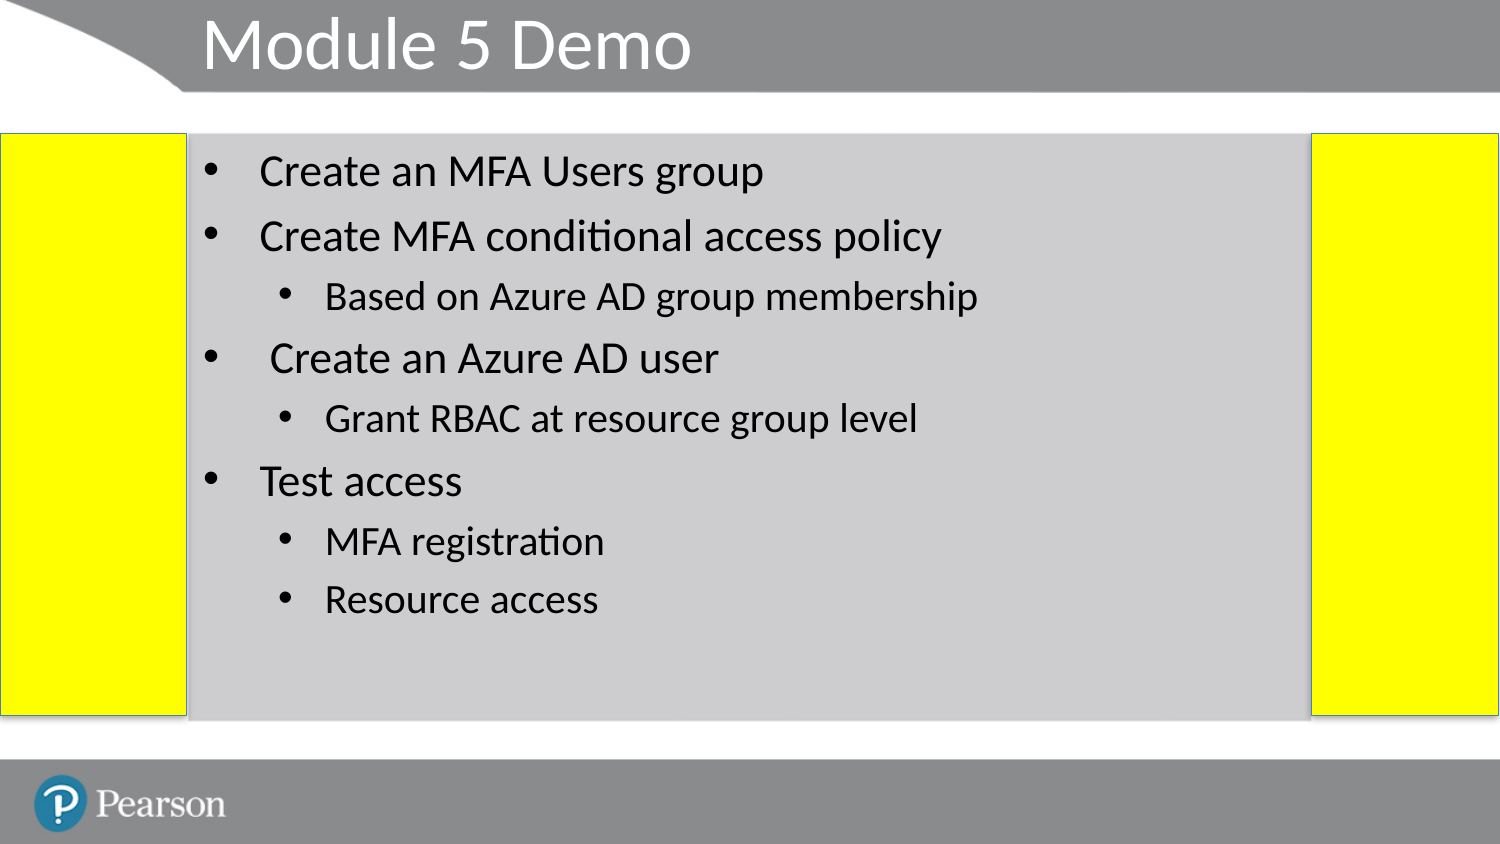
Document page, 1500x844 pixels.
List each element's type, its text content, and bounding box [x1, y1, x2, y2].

list Create an MFA Users group Create MFA conditional access policy Based on Azure AD group membership Create an Azure AD user Grant RBAC at resource group level Test access MFA registration Resource access [188, 133, 1310, 716]
picture [0, 0, 1500, 844]
text_box [0, 133, 187, 716]
text_box [1311, 133, 1499, 716]
title Module 5 Demo [186, 0, 1425, 79]
